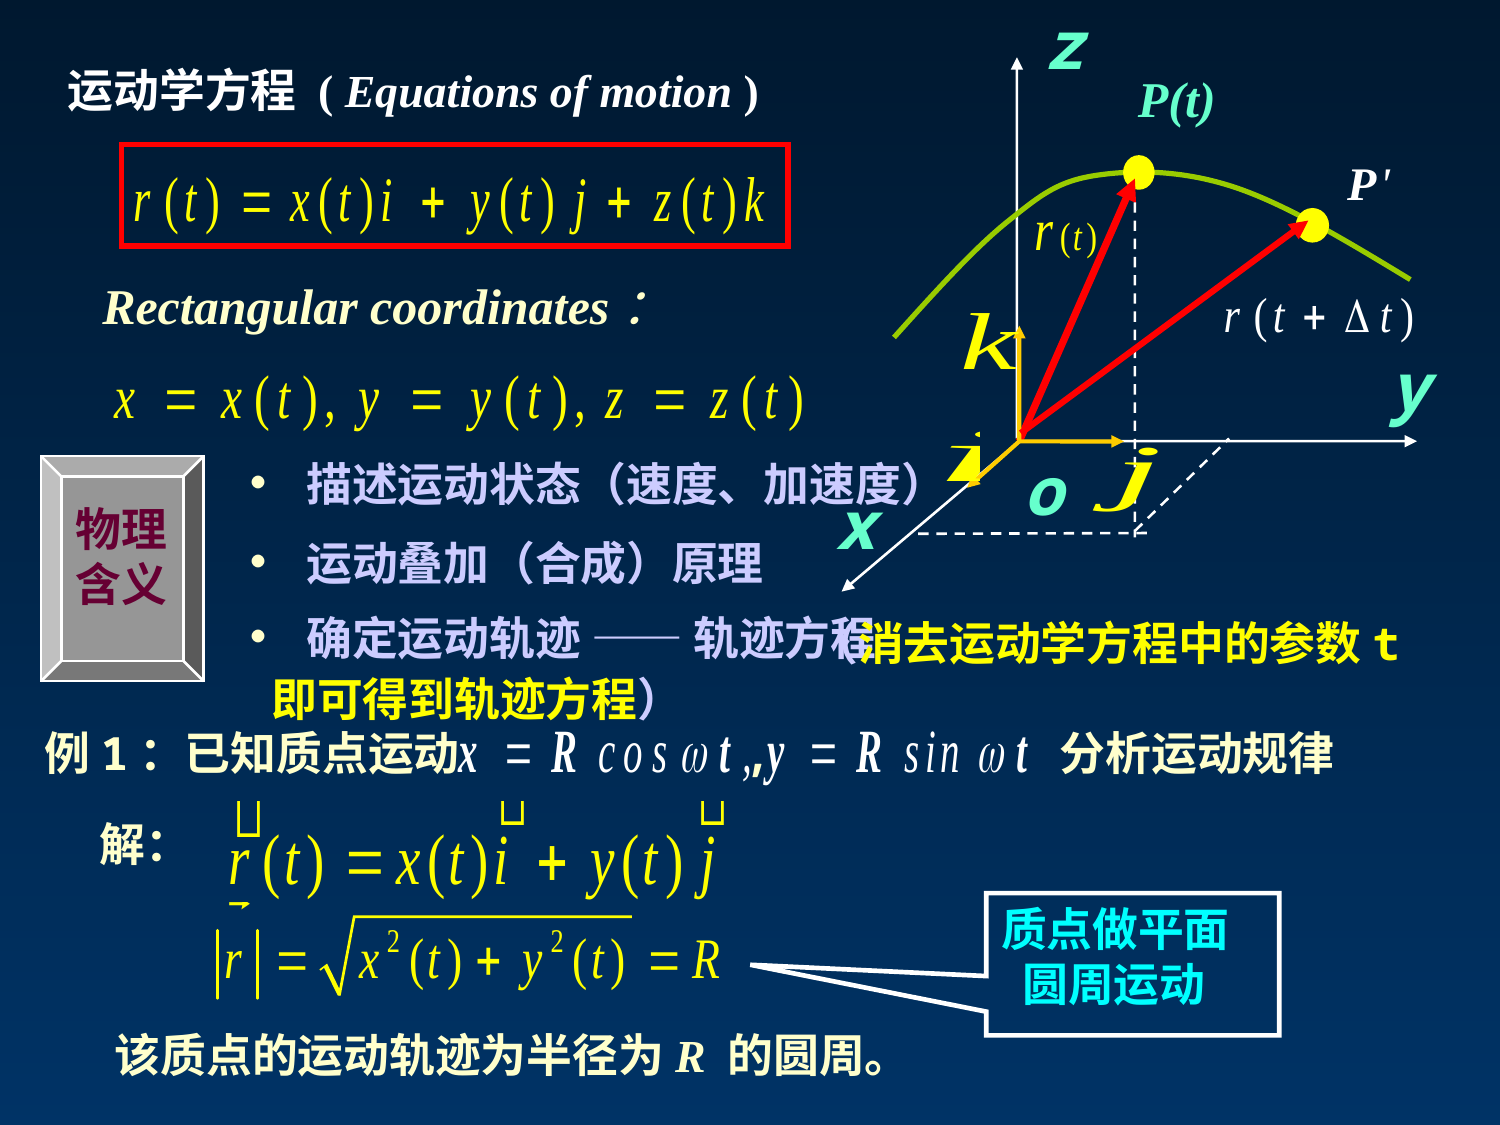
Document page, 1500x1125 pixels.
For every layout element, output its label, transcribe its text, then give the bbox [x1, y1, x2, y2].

text_box 例1：已知质点运动 , [29, 717, 440, 788]
text_box • 描述运动状态（速度、加速度） [218, 448, 815, 519]
text_box Rectangular coordinates： [87, 267, 815, 342]
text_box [100, 361, 822, 441]
text_box 分析运动规律 [1048, 733, 1458, 788]
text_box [206, 902, 733, 1009]
text_box 解： [85, 807, 213, 878]
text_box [820, 0, 1446, 592]
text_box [123, 146, 786, 244]
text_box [40, 455, 204, 682]
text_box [445, 716, 1044, 795]
text_box • 运动叠加（合成）原理 [218, 522, 817, 597]
text_box （消去运动学方程中的参数t即可得到轨迹方程） [256, 603, 1462, 733]
text_box • 确定运动轨迹 —— 轨迹方程 [218, 597, 1424, 673]
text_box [218, 800, 734, 902]
text_box 该质点的运动轨迹为半径为R 的圆周。 [100, 1018, 1258, 1089]
text_box 运动学方程 ( Equations of motion ) [53, 54, 815, 125]
text_box 质点做平面 圆周运动 [750, 893, 1280, 1036]
